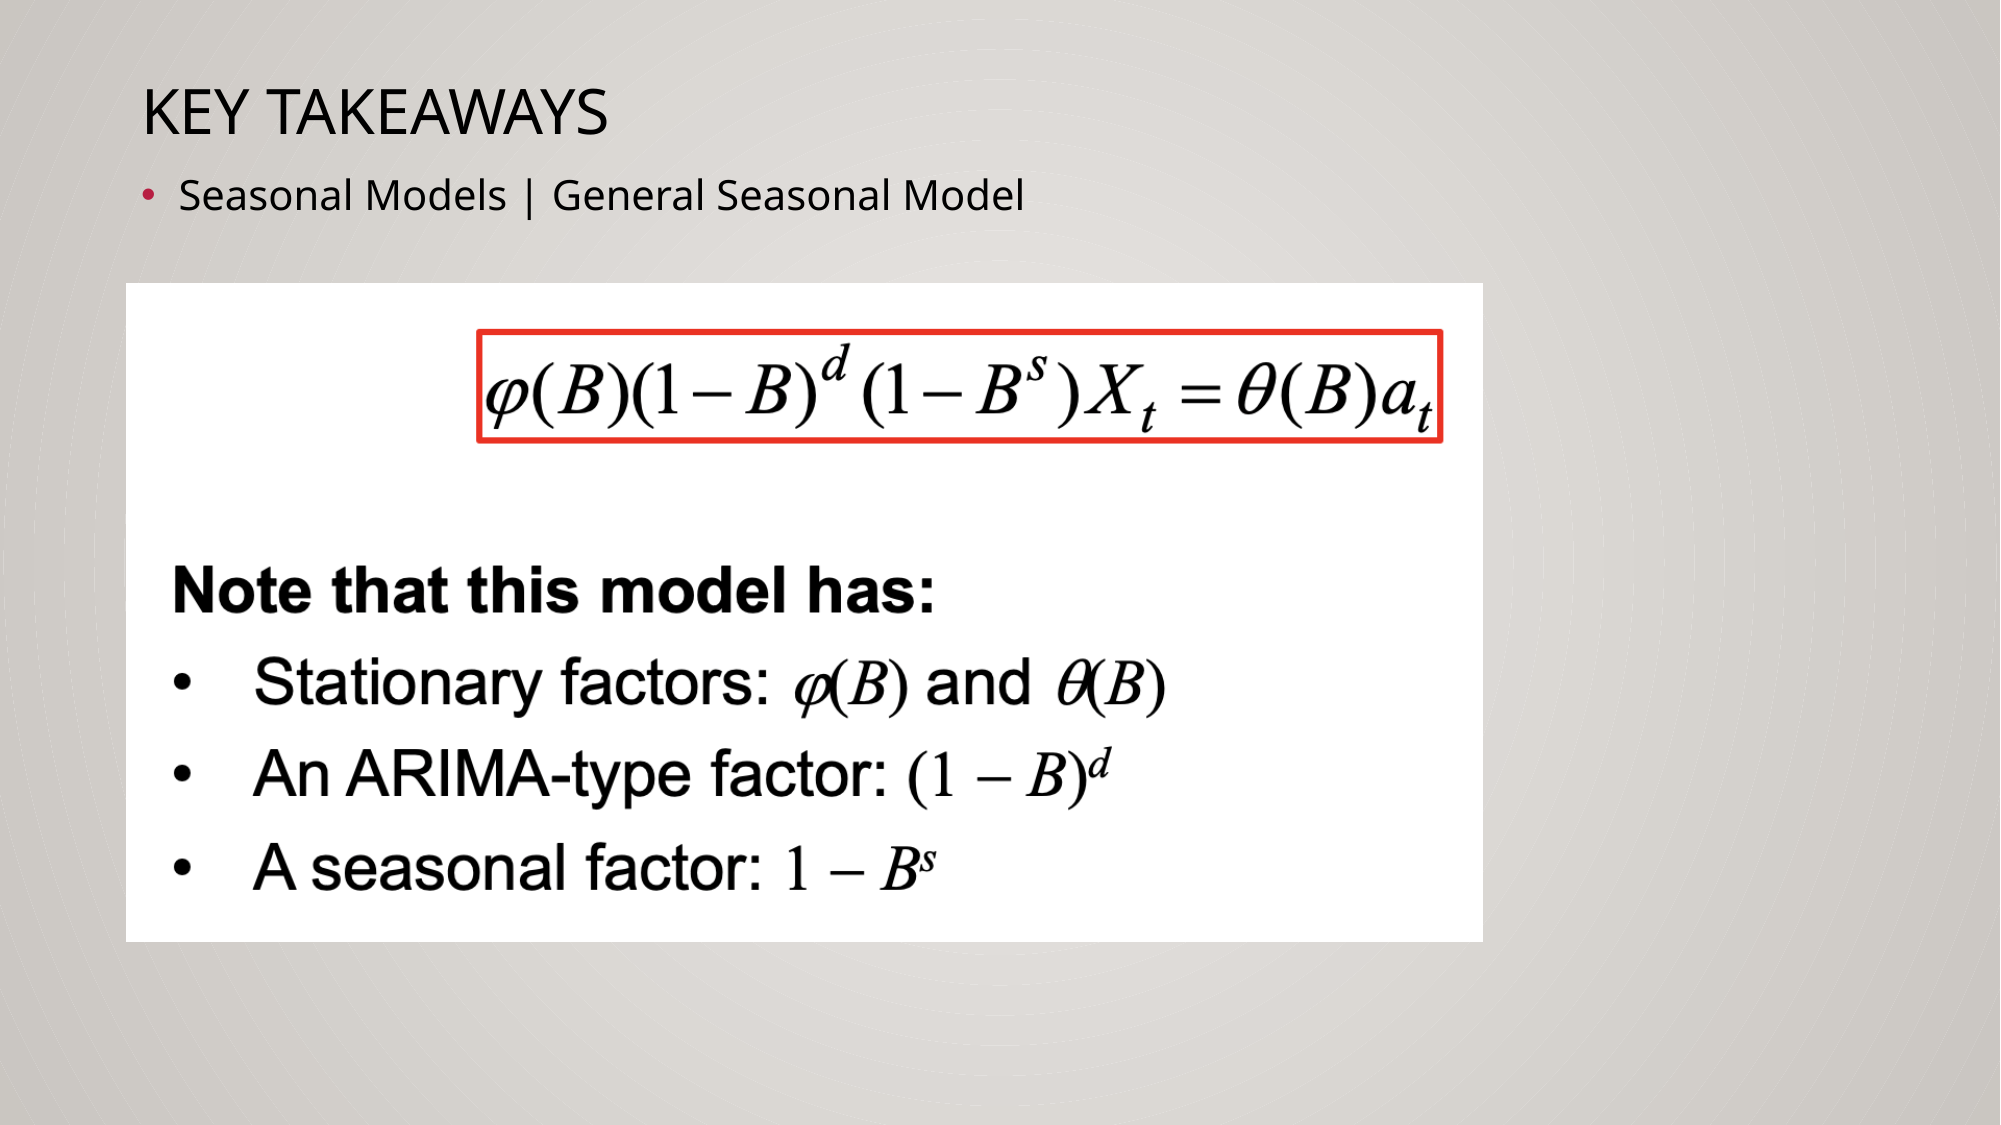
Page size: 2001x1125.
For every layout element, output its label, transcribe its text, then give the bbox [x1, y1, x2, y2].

list Seasonal Models | General Seasonal Model [126, 151, 1954, 1057]
picture [125, 282, 1483, 942]
title Key Takeaways [126, 73, 1702, 151]
